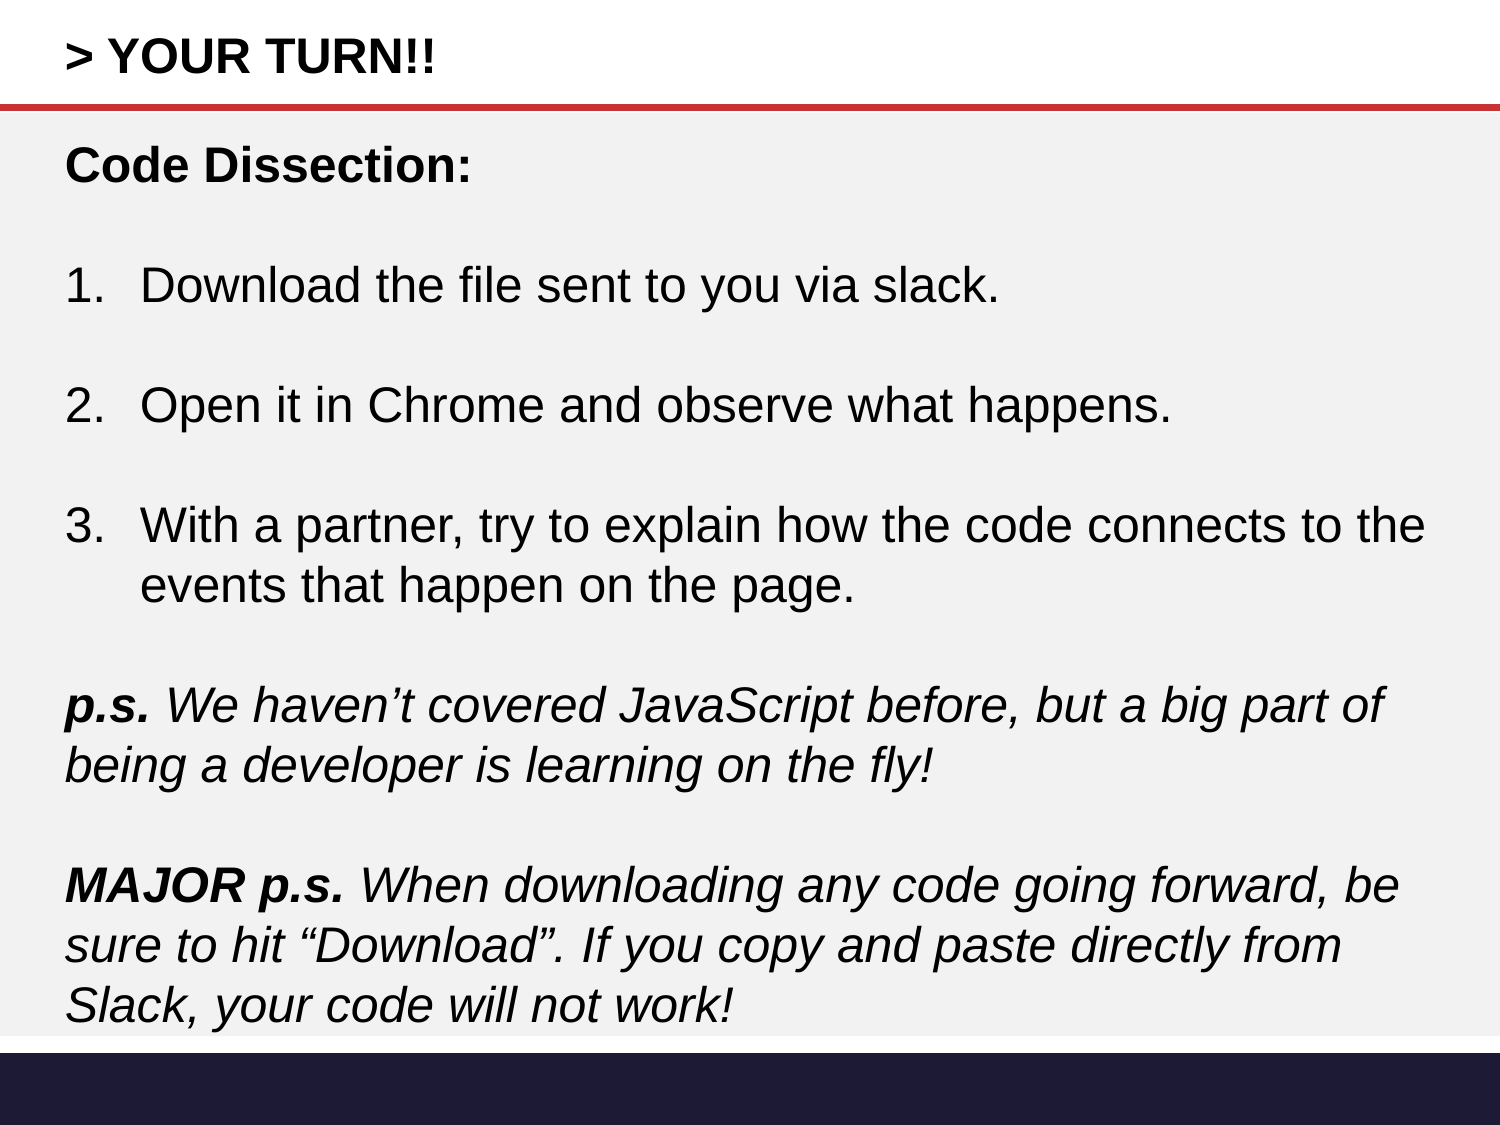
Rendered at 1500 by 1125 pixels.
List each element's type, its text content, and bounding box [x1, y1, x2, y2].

text_box [0, 112, 1500, 1037]
text_box Code Dissection: Download the file sent to you via slack. Open it in Chrome and observe what happens. With a partner, try to explain how the code connects to the events that happen on the page. p.s. We haven’t covered JavaScript before, but a big part of being a developer is learning on the fly! MAJOR p.s. When downloading any code going forward, be sure to hit “Download”. If you copy and paste directly from Slack, your code will not work! [49, 124, 1475, 1040]
text_box > YOUR TURN!! [50, 16, 913, 91]
